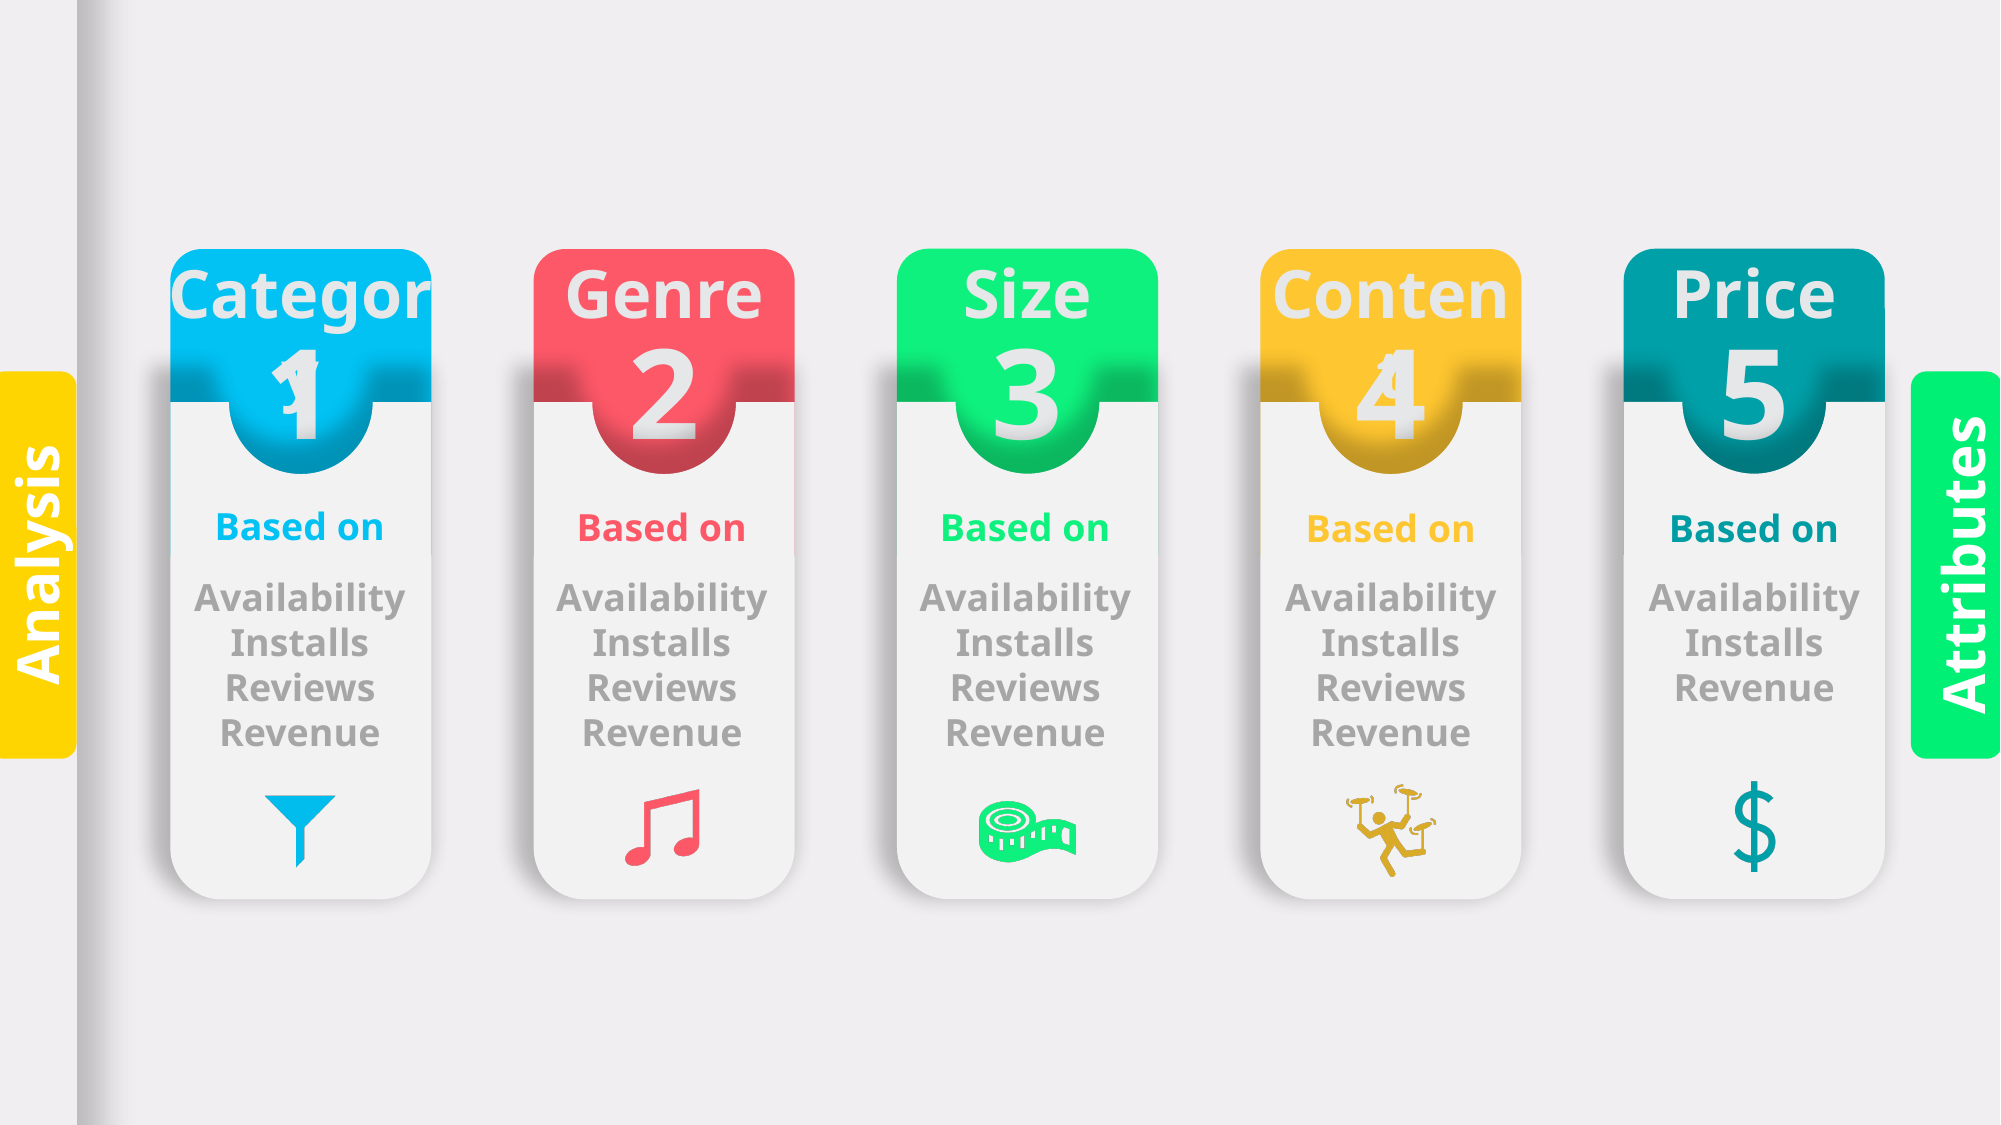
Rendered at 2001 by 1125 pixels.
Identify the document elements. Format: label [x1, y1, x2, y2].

text_box [1623, 497, 1885, 718]
text_box [169, 495, 431, 764]
text_box [152, 244, 449, 556]
text_box [1242, 244, 1539, 556]
text_box [531, 496, 793, 764]
picture [1341, 781, 1441, 882]
picture [977, 781, 1078, 882]
text_box [0, 0, 85, 1125]
text_box [894, 496, 1156, 764]
picture [1704, 776, 1804, 877]
text_box [85, 0, 2000, 1125]
text_box [879, 244, 1176, 555]
text_box [516, 244, 813, 556]
text_box [1606, 244, 1903, 555]
picture [612, 777, 712, 878]
text_box [1260, 497, 1522, 764]
picture [250, 781, 350, 882]
